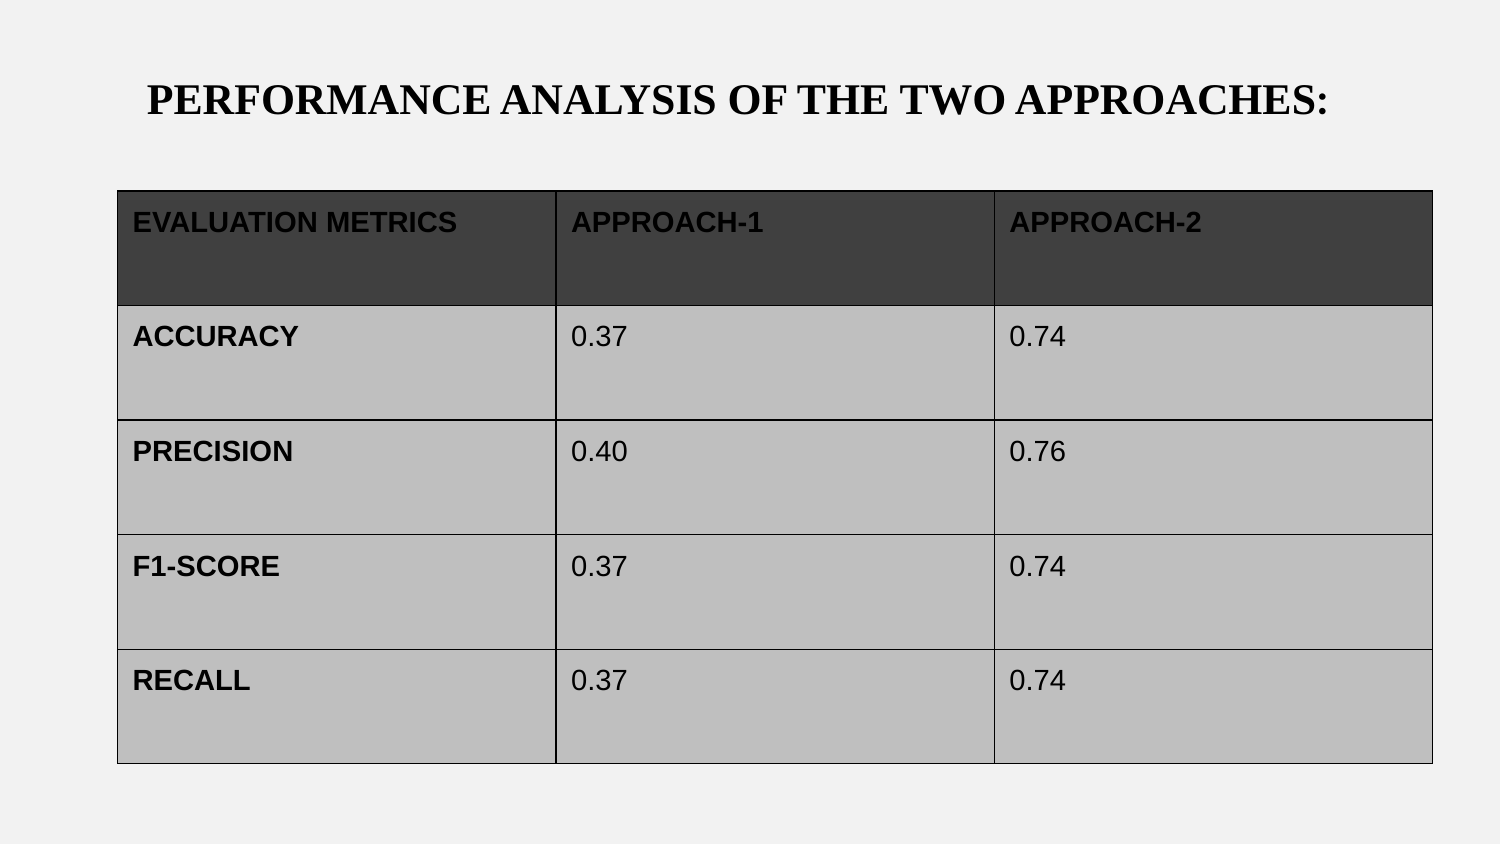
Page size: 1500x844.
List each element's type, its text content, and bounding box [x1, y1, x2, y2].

table_header APPROACH-2 [995, 192, 1432, 305]
table_header APPROACH-1 [557, 192, 994, 305]
table_cell 0.37 [557, 650, 994, 763]
table_cell RECALL [118, 650, 555, 763]
table_cell ACCURACY [118, 306, 555, 419]
table_cell 0.74 [995, 650, 1432, 763]
table_cell F1-SCORE [118, 535, 555, 649]
table_cell 0.76 [995, 421, 1432, 534]
table_header EVALUATION METRICS [118, 192, 555, 305]
text_box PERFORMANCE ANALYSIS OF THE TWO APPROACHES: [67, 55, 1408, 160]
table_cell 0.37 [557, 306, 994, 419]
table_cell 0.40 [557, 421, 994, 534]
table_cell 0.74 [995, 535, 1432, 649]
table_cell 0.37 [557, 535, 994, 649]
table_cell PRECISION [118, 421, 555, 534]
table_cell 0.74 [995, 306, 1432, 419]
